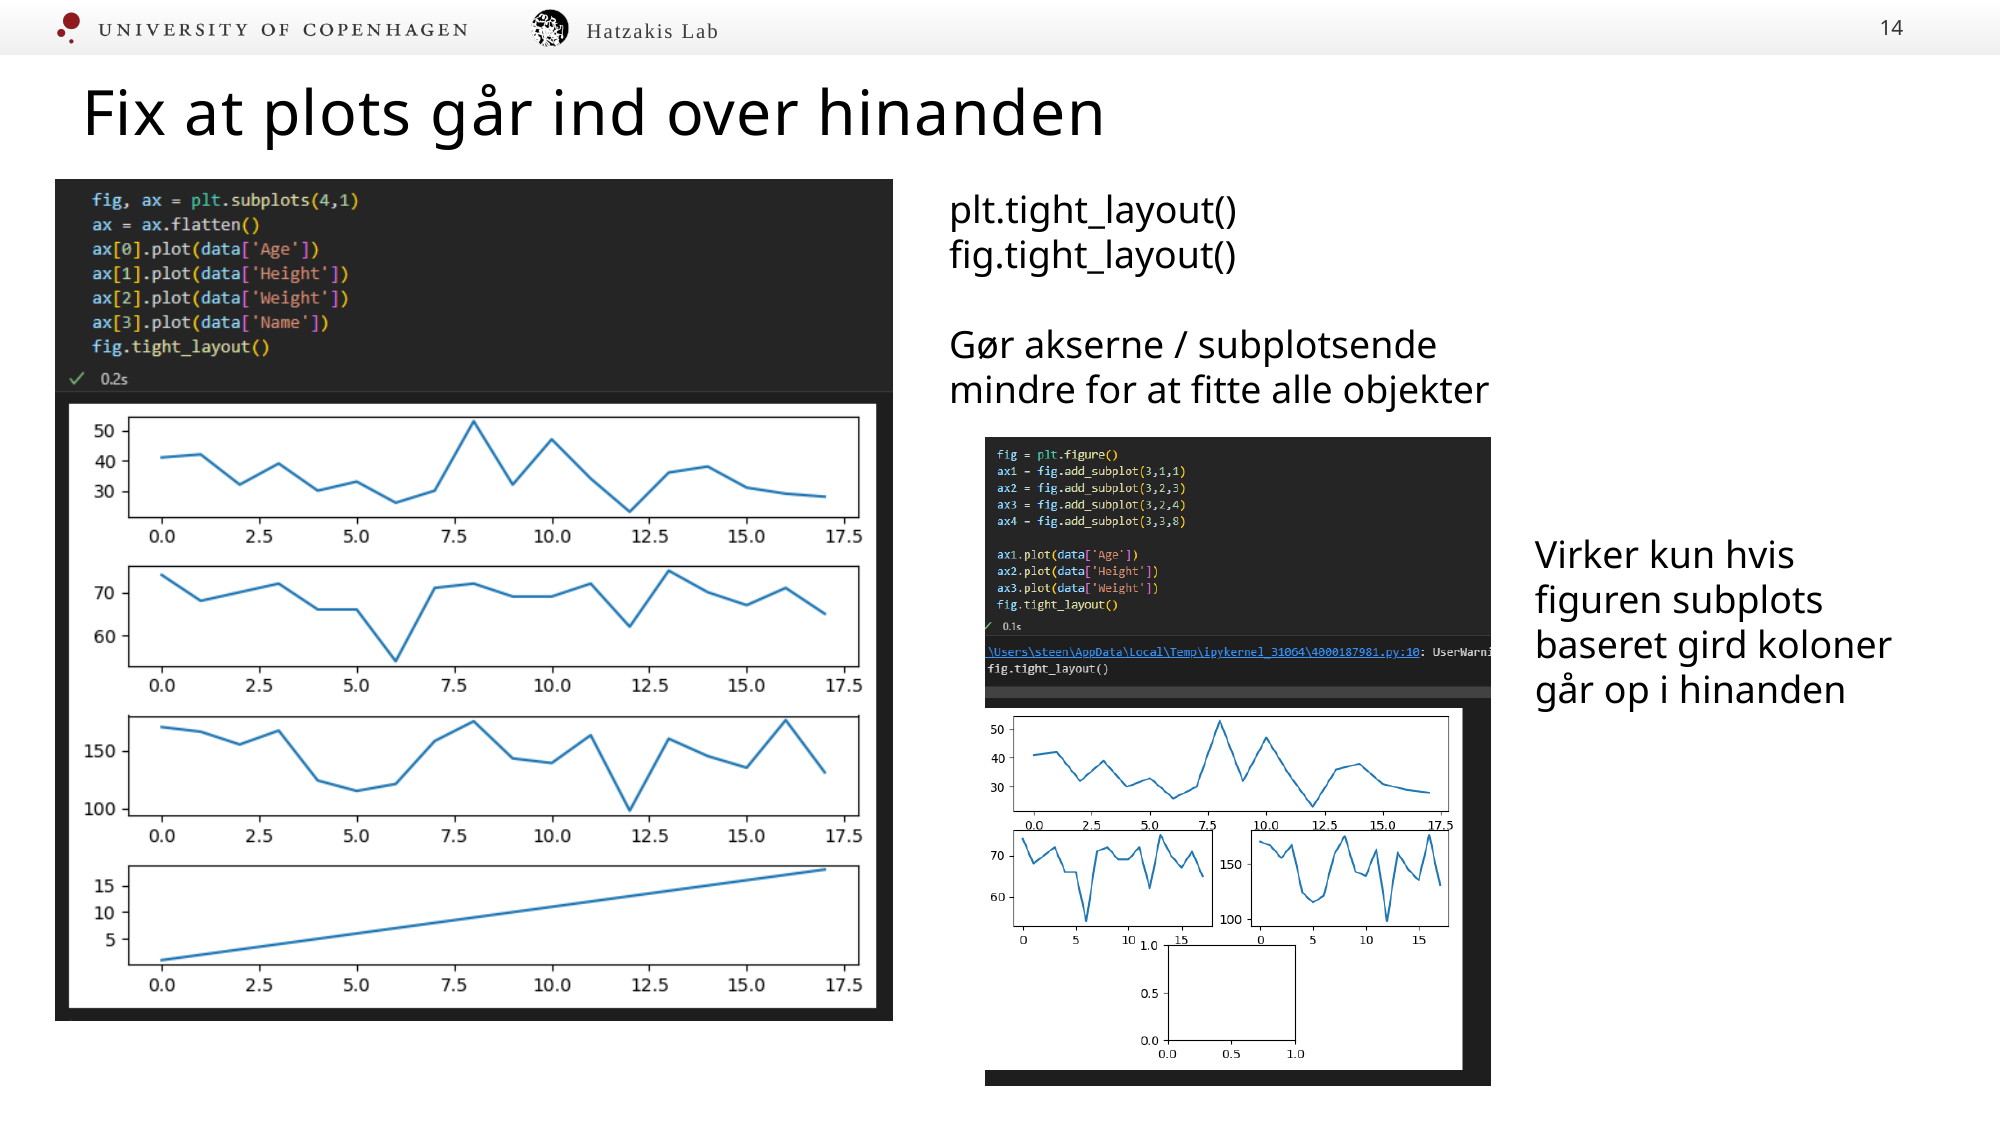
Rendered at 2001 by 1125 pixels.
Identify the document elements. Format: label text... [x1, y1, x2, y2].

picture [531, 9, 569, 48]
text_box plt.tight_layout() fig.tight_layout() Gør akserne / subplotsende mindre for at fitte alle objekter [941, 179, 1520, 419]
picture [985, 436, 1492, 1086]
text_box [0, 0, 2000, 55]
picture [91, 15, 475, 43]
text_box Hatzakis Lab [579, 10, 726, 51]
text_box Virker kun hvis figuren subplots baseret gird koloner går op i hinanden [1519, 478, 1913, 719]
picture [54, 10, 83, 46]
slide_number 14 [1877, 17, 1904, 44]
picture [54, 178, 894, 1021]
title Fix at plots går ind over hinanden [81, 72, 1890, 216]
